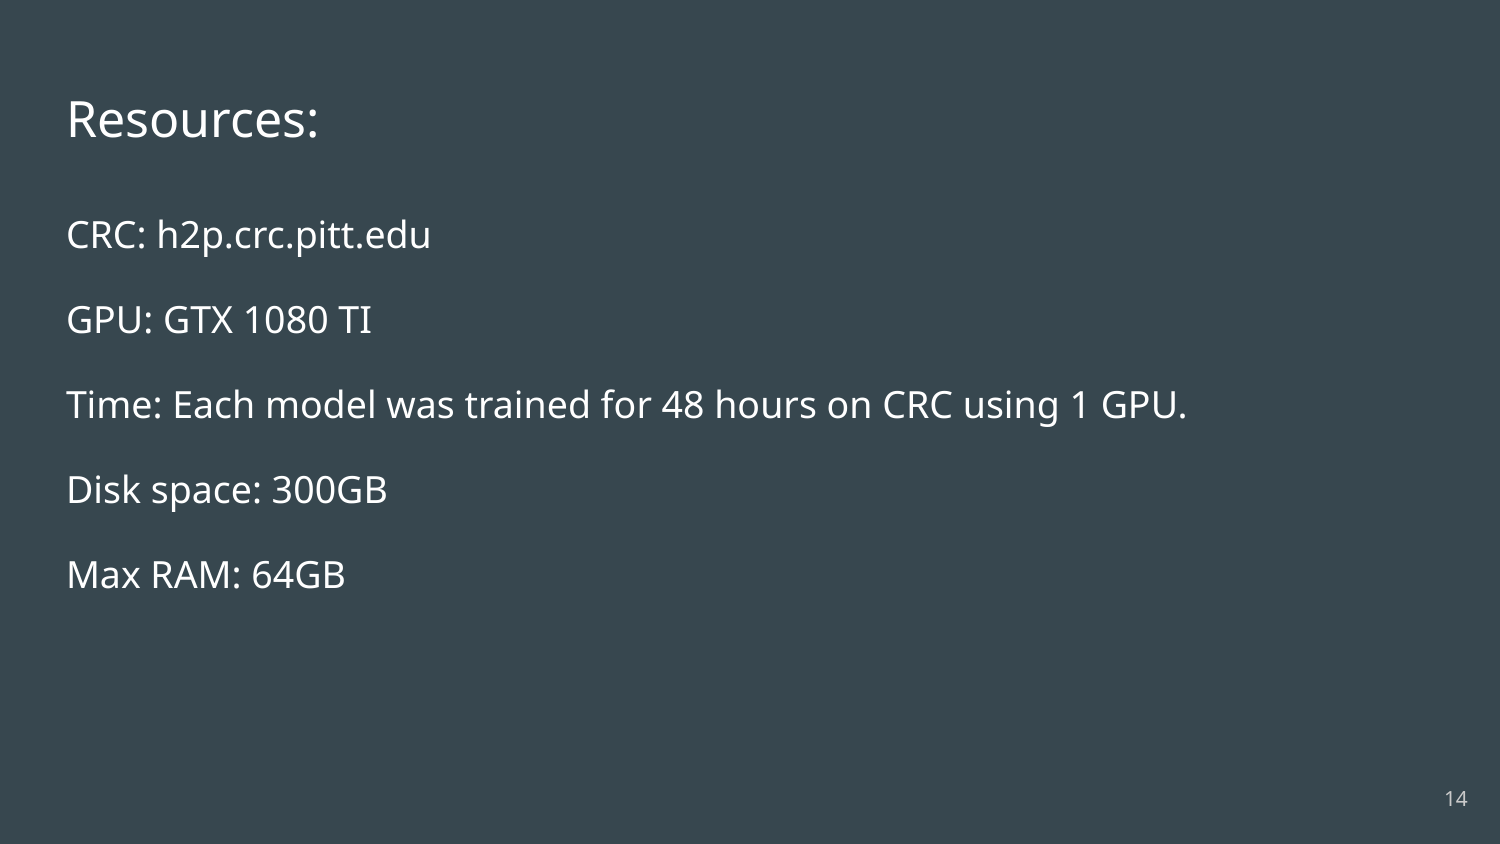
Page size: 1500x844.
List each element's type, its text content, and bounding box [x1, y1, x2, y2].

title Resources: [51, 72, 1449, 167]
list CRC: h2p.crc.pitt.edu GPU: GTX 1080 TI Time: Each model was trained for 48 hours on CRC using 1 GPU. Disk space: 300GB Max RAM: 64GB [51, 189, 1449, 750]
slide_number ‹#› [1392, 767, 1483, 833]
